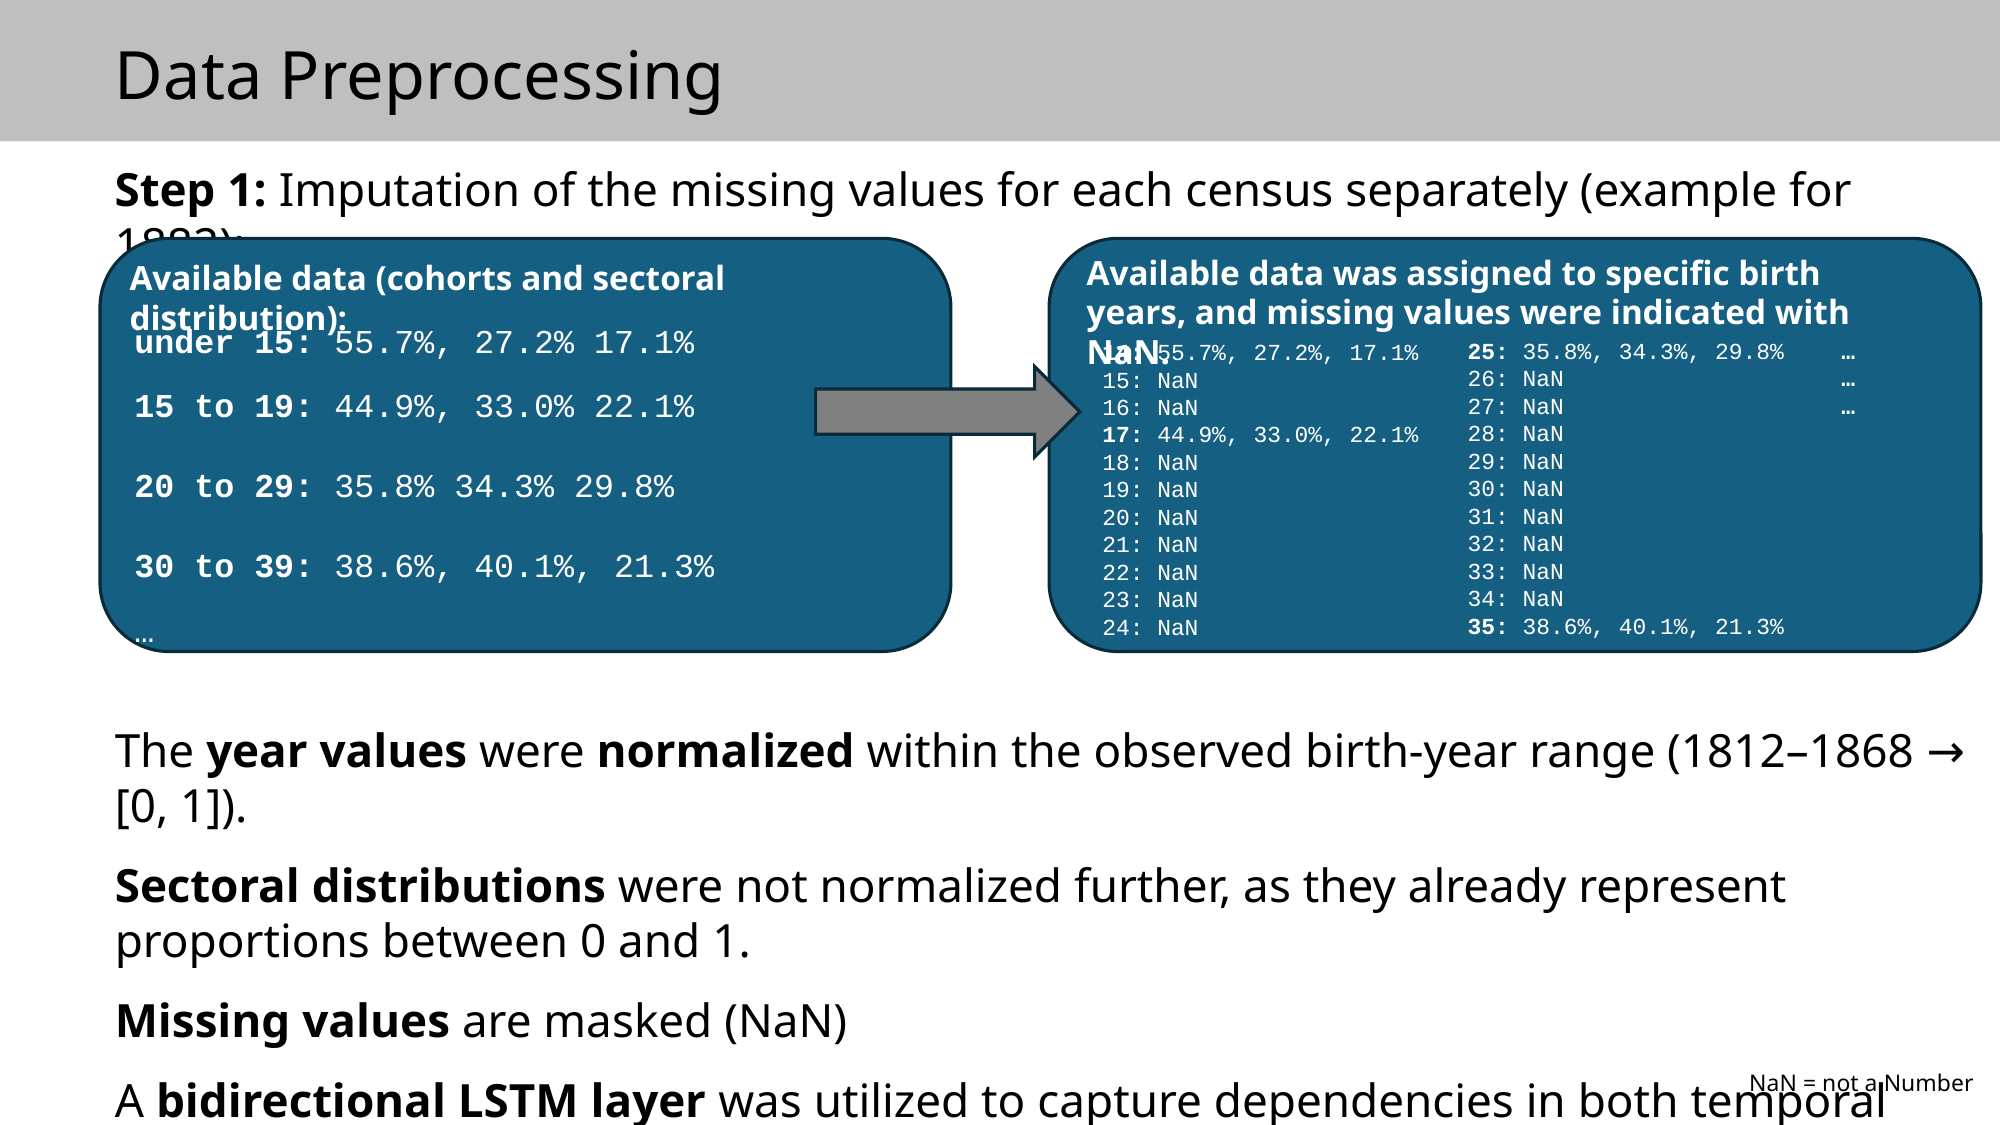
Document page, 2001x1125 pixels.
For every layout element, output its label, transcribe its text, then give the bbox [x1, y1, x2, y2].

text_box [98, 263, 119, 633]
text_box Available data (cohorts and sectoral distribution): [114, 249, 918, 345]
text_box The year values were normalized within the observed birth-year range (1812–1868 → [0, 1]). Sectoral distributions were not normalized further, as they already represent proportions between 0 and 1. Missing values are masked (NaN) A bidirectional LSTM layer was utilized to capture dependencies in both temporal directions. [99, 714, 1990, 1125]
text_box Available data was assigned to specific birth years, and missing values were indicated with NaN. [1071, 244, 1900, 379]
text_box [879, 436, 953, 654]
text_box 25: 35.8%, 34.3%, 29.8% 26: NaN 27: NaN 28: NaN 29: NaN 30: NaN 31: NaN 32: NaN 33: NaN 34: NaN 35: 38.6%, 40.1%, 21.3% [1452, 329, 1841, 646]
text_box [1086, 236, 1983, 654]
text_box Step 1: Imputation of the missing values for each census separately (example for 1882): [99, 153, 1947, 279]
text_box Data Preprocessing [99, 7, 1981, 149]
text_box [814, 362, 1083, 461]
text_box [129, 236, 953, 387]
text_box 14: 55.7%, 27.2%, 17.1% 15: NaN 16: NaN 17: 44.9%, 33.0%, 22.1% 18: NaN 19: NaN 20: NaN 21: NaN 22: NaN 23: NaN 24: NaN [1087, 379, 1476, 648]
text_box under 15: 55.7%, 27.2% 17.1% 15 to 19: 44.9%, 33.0% 22.1% 20 to 29: 35.8% 34.3% 29.8% 30 to 39: 38.6%, 40.1%, 21.3% … [119, 345, 879, 657]
text_box [0, 0, 2000, 143]
text_box [1047, 254, 1087, 646]
text_box … … … [1841, 329, 1936, 454]
